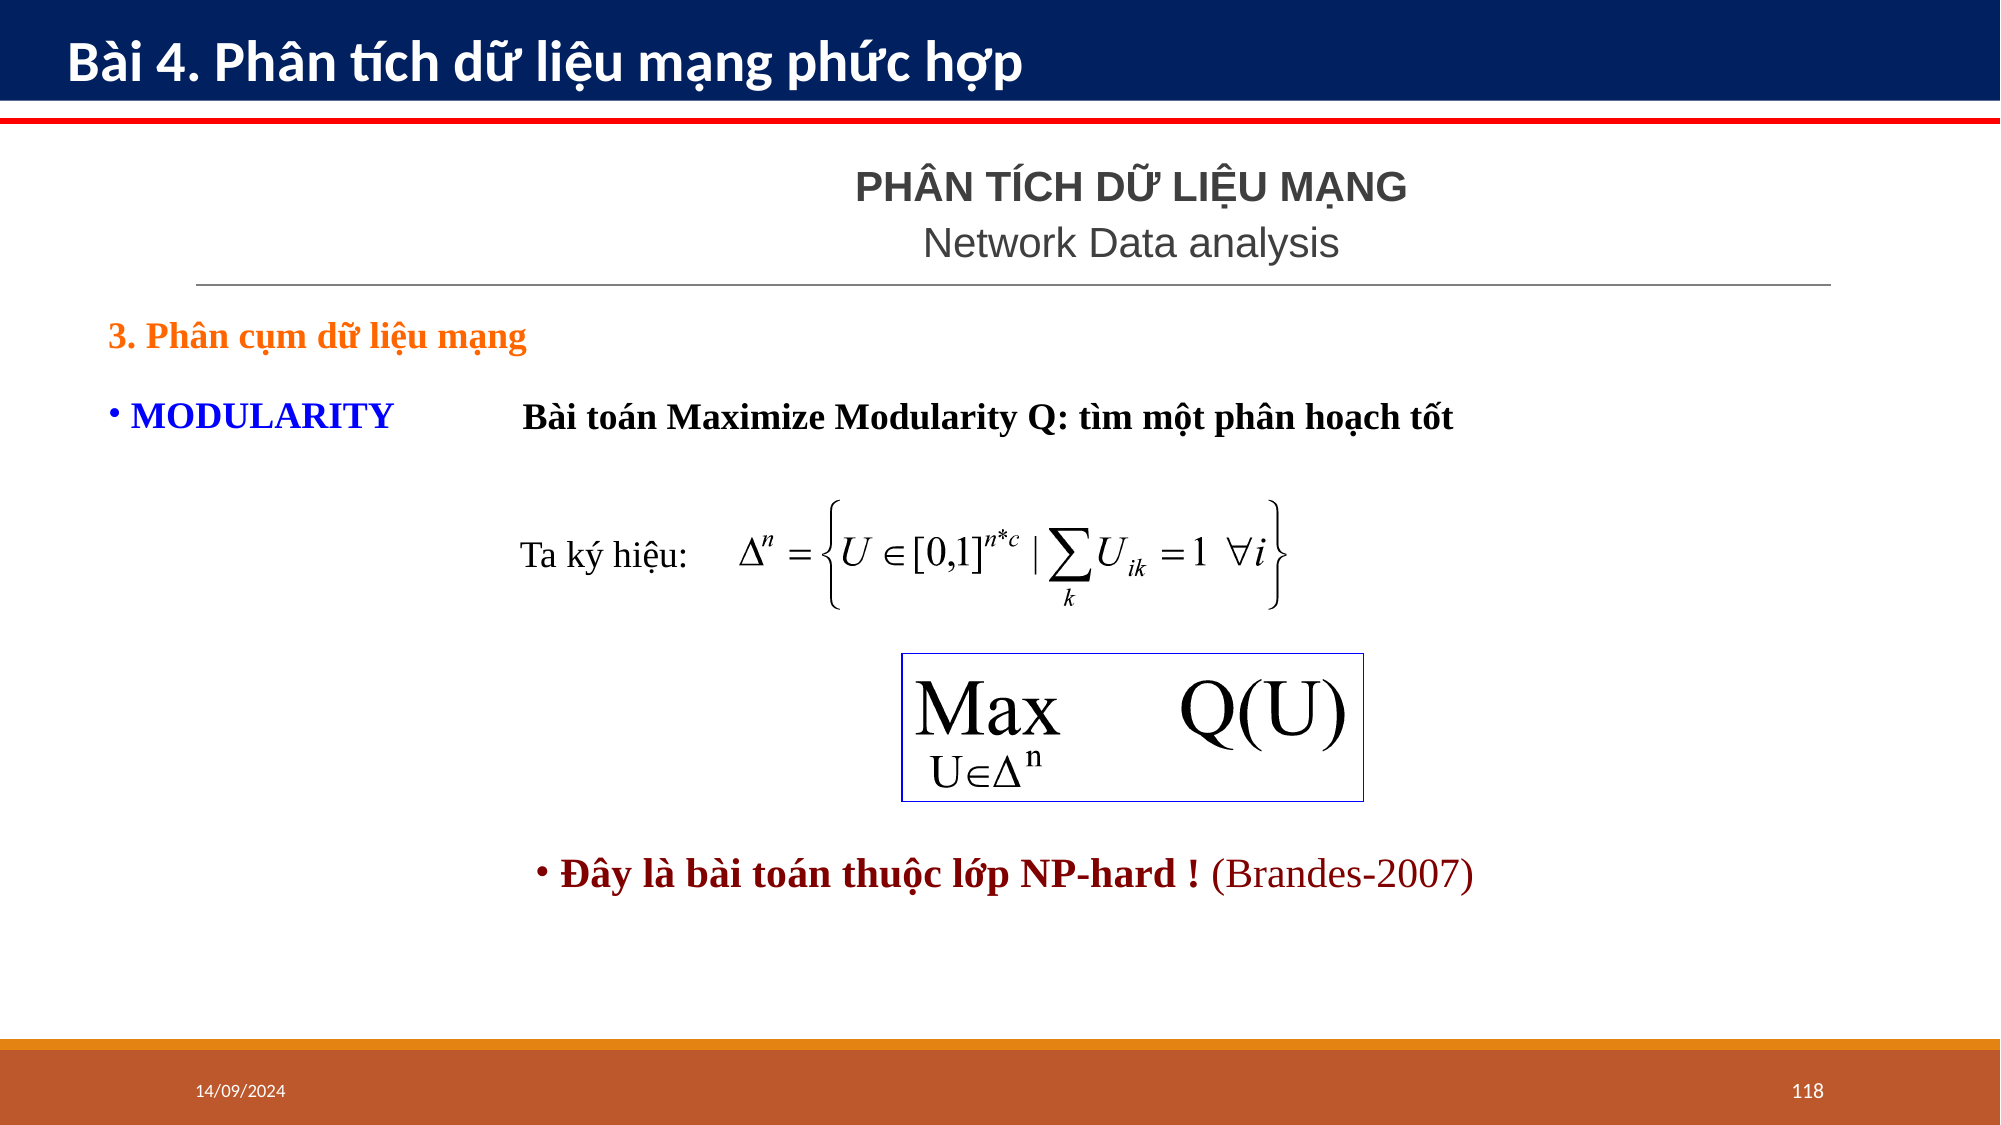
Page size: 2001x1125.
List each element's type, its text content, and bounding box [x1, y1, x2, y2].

text_box MODULARITY [93, 383, 1468, 443]
text_box Ta ký hiệu: [504, 522, 720, 583]
picture [902, 654, 1363, 802]
text_box PHÂN TÍCH DỮ LIỆU MẠNG Network Data analysis [559, 146, 1704, 274]
slide_number ‹#› [1624, 1059, 1840, 1120]
text_box Đây là bài toán thuộc lớp NP-hard ! (Brandes-2007) [520, 838, 1496, 904]
picture [732, 491, 1296, 618]
text_box Bài toán Maximize Modularity Q: tìm một phân hoạch tốt [507, 384, 1479, 445]
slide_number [180, 1059, 586, 1120]
text_box 3. Phân cụm dữ liệu mạng [93, 303, 1468, 364]
text_box Bài 4. Phân tích dữ liệu mạng phức hợp [0, 0, 2000, 101]
